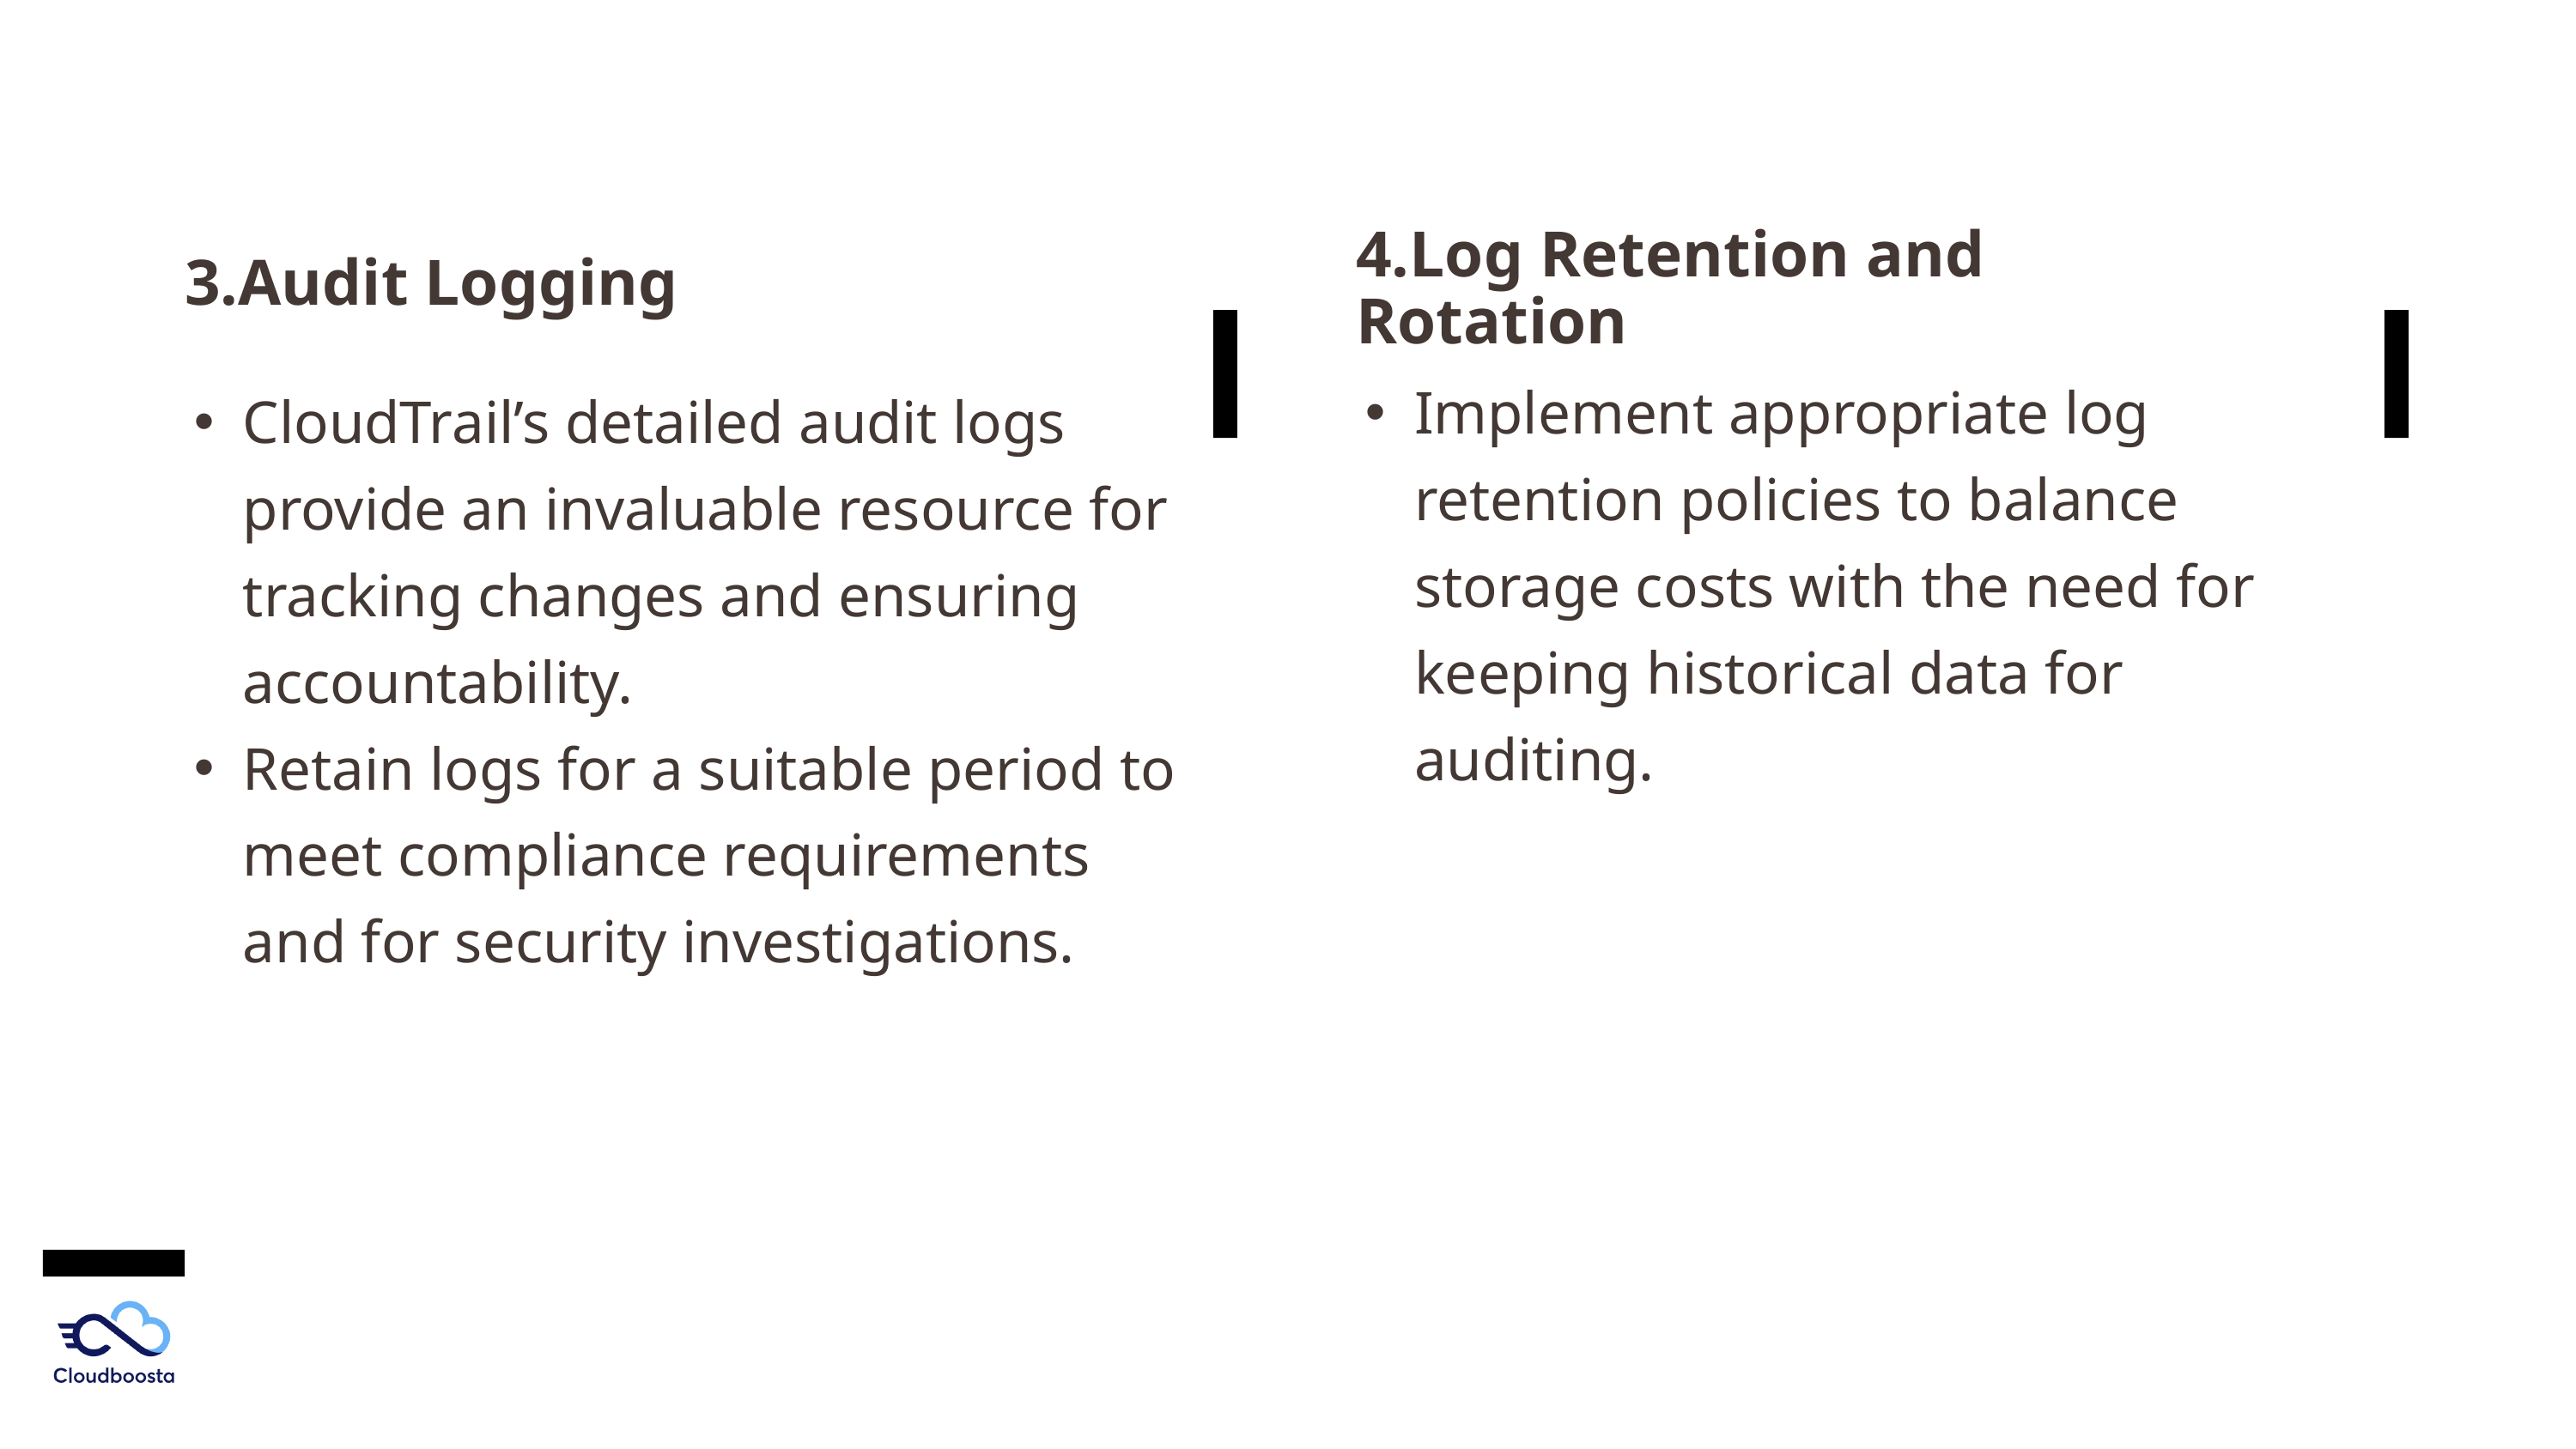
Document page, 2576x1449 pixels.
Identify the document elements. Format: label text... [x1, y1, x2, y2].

text_box Implement appropriate log retention policies to balance storage costs with the need for keeping historical data for auditing. [1315, 359, 2333, 792]
text_box [34, 1263, 193, 1421]
text_box CloudTrail’s detailed audit logs provide an invaluable resource for tracking changes and ensuring accountability. Retain logs for a suitable period to meet compliance requirements and for security investigations. [144, 368, 1183, 975]
text_box 4.Log Retention and Rotation [1356, 222, 2198, 356]
text_box 3.Audit Logging [185, 251, 1027, 318]
